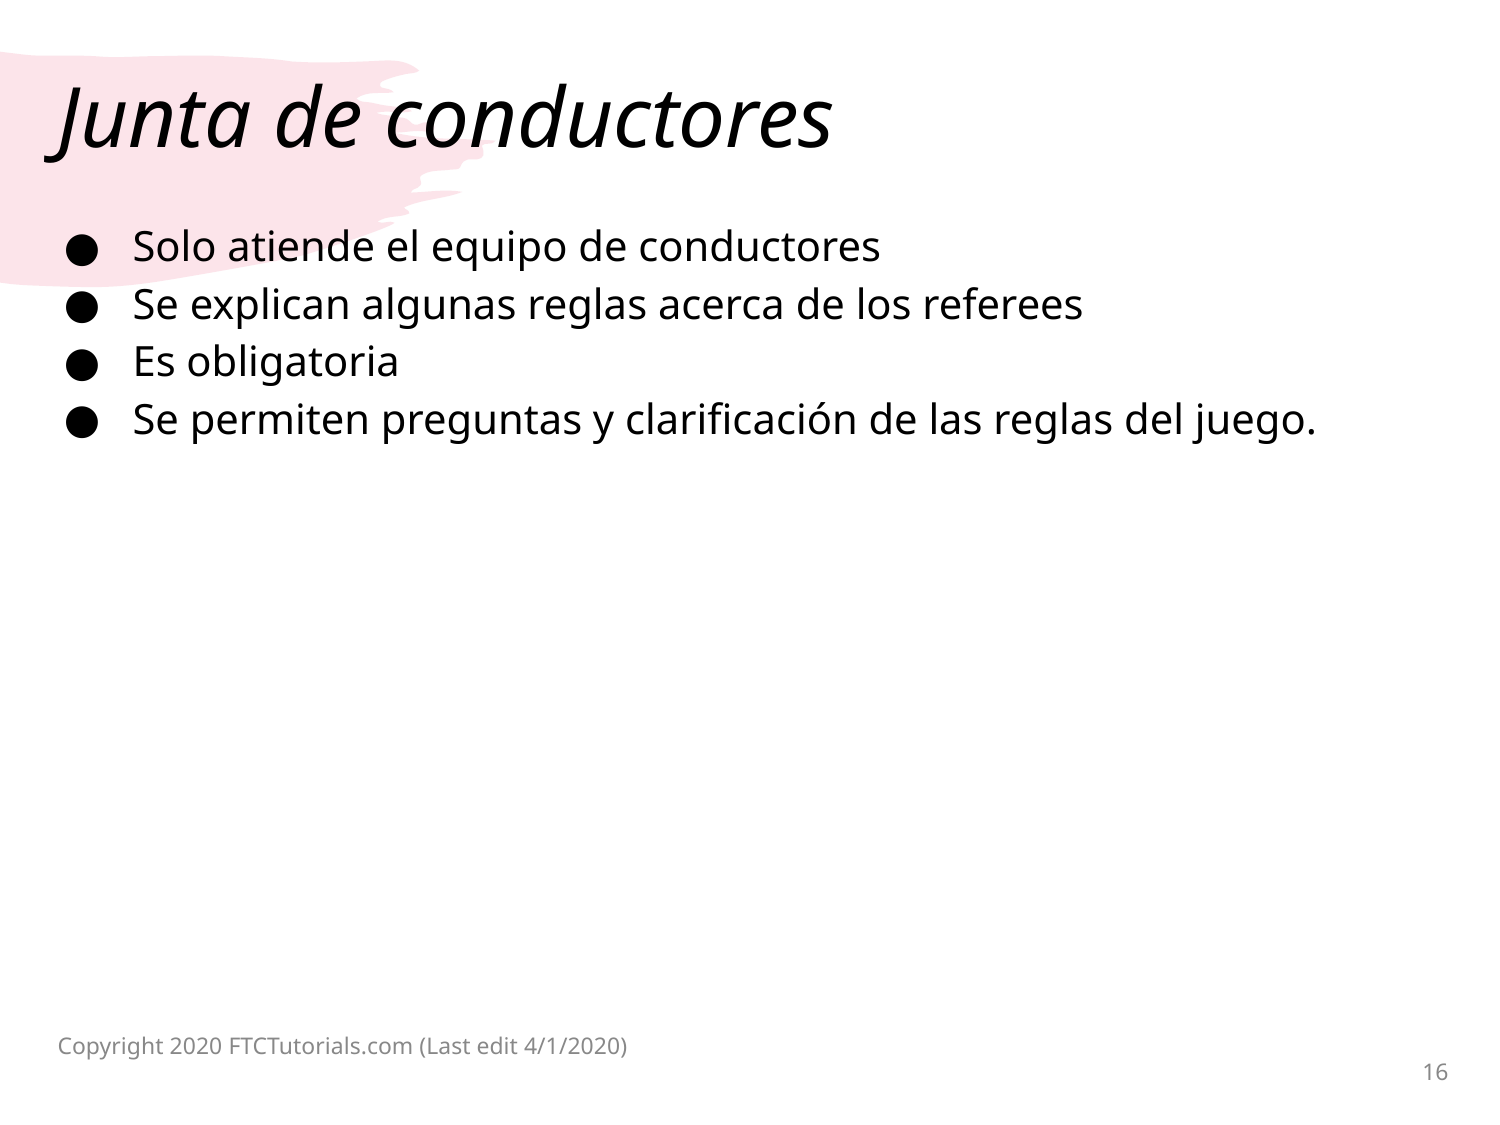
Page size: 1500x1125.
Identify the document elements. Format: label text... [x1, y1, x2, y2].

slide_number 16 [1378, 1042, 1464, 1103]
list Solo atiende el equipo de conductores Se explican algunas reglas acerca de los referees Es obligatoria Se permiten preguntas y clarificación de las reglas del juego. [42, 204, 1464, 1030]
title Junta de conductores [42, 59, 1464, 182]
footer Copyright 2020 FTCTutorials.com (Last edit 4/1/2020) [42, 1042, 718, 1103]
